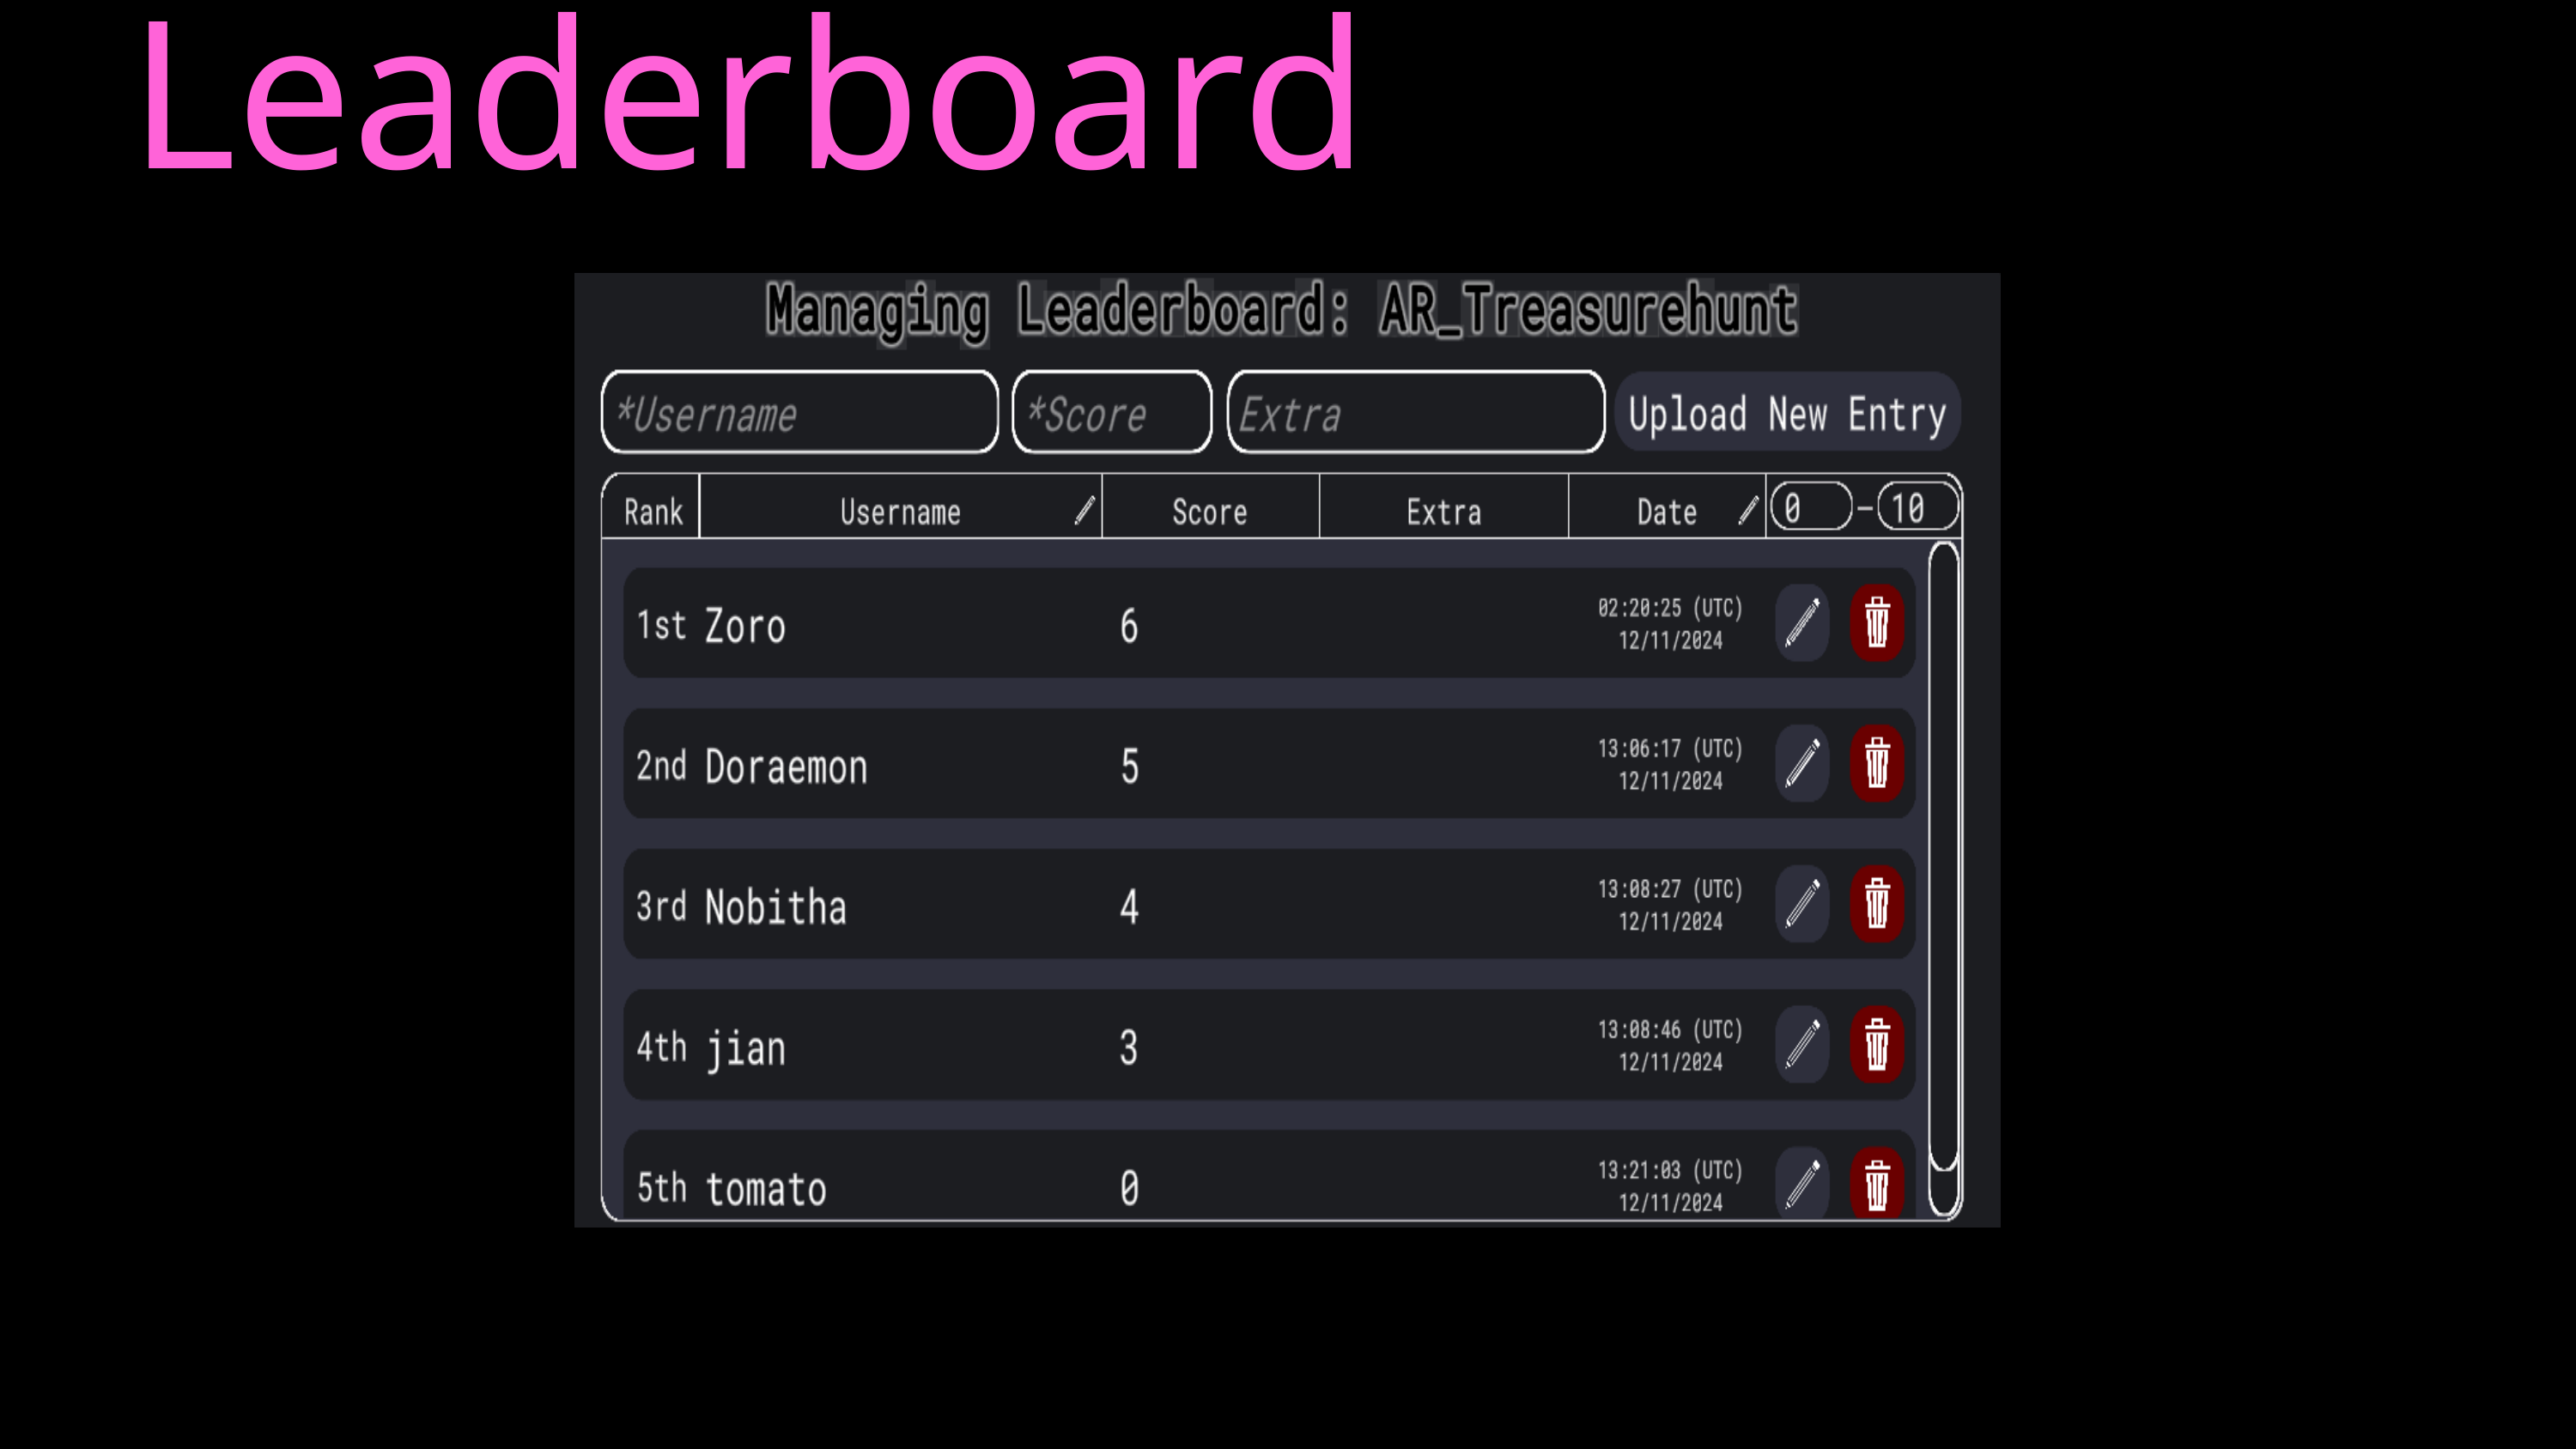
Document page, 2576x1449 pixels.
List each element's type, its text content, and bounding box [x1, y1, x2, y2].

text_box Leaderboard [128, 70, 1674, 210]
picture [574, 273, 2002, 1228]
